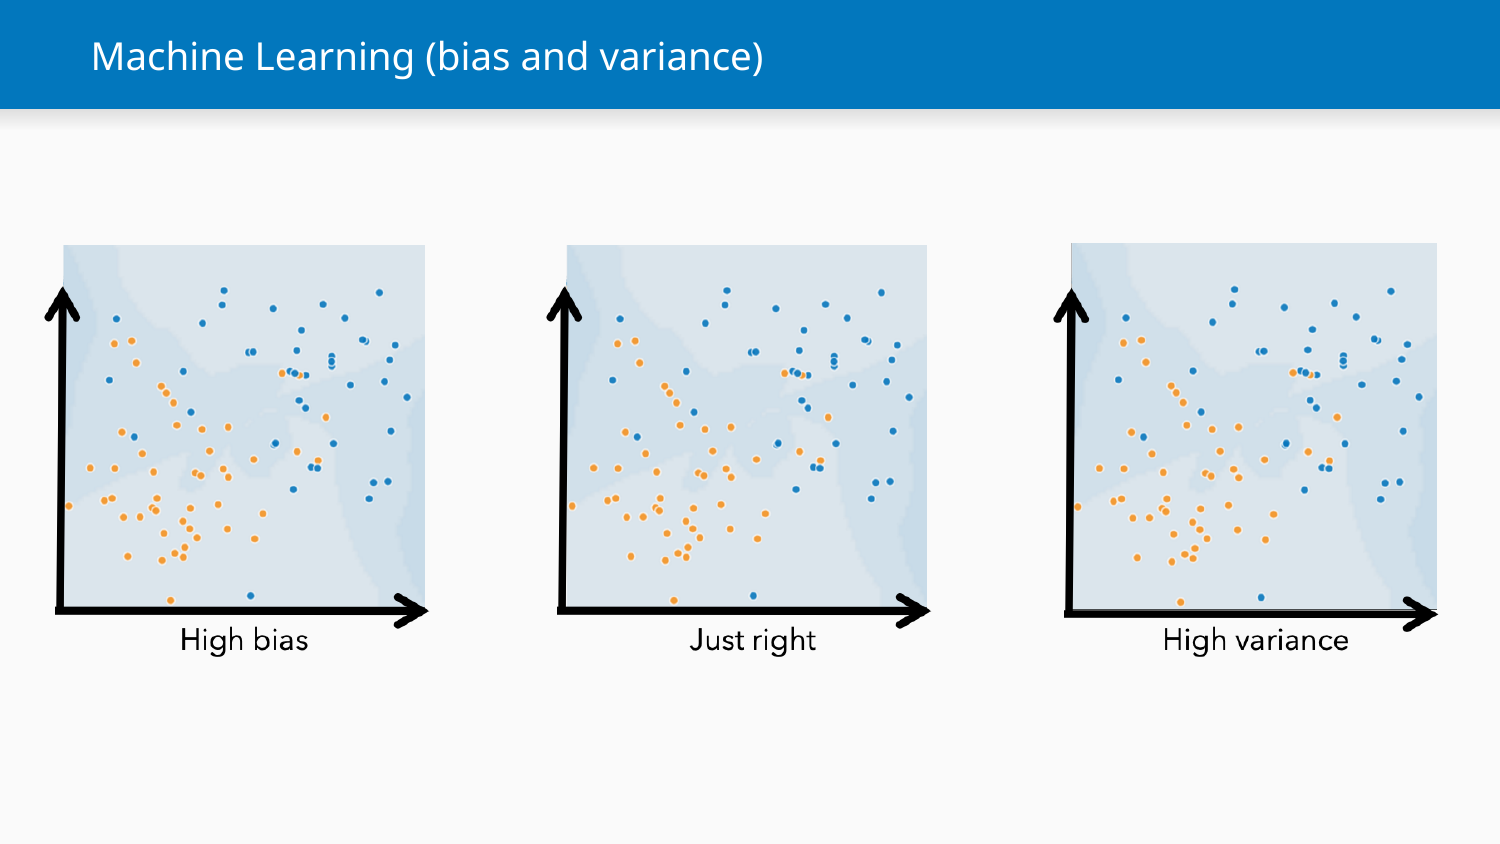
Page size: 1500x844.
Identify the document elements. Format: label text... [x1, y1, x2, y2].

picture [24, 243, 1476, 676]
title Machine Learning (bias and variance) [75, 16, 1425, 94]
